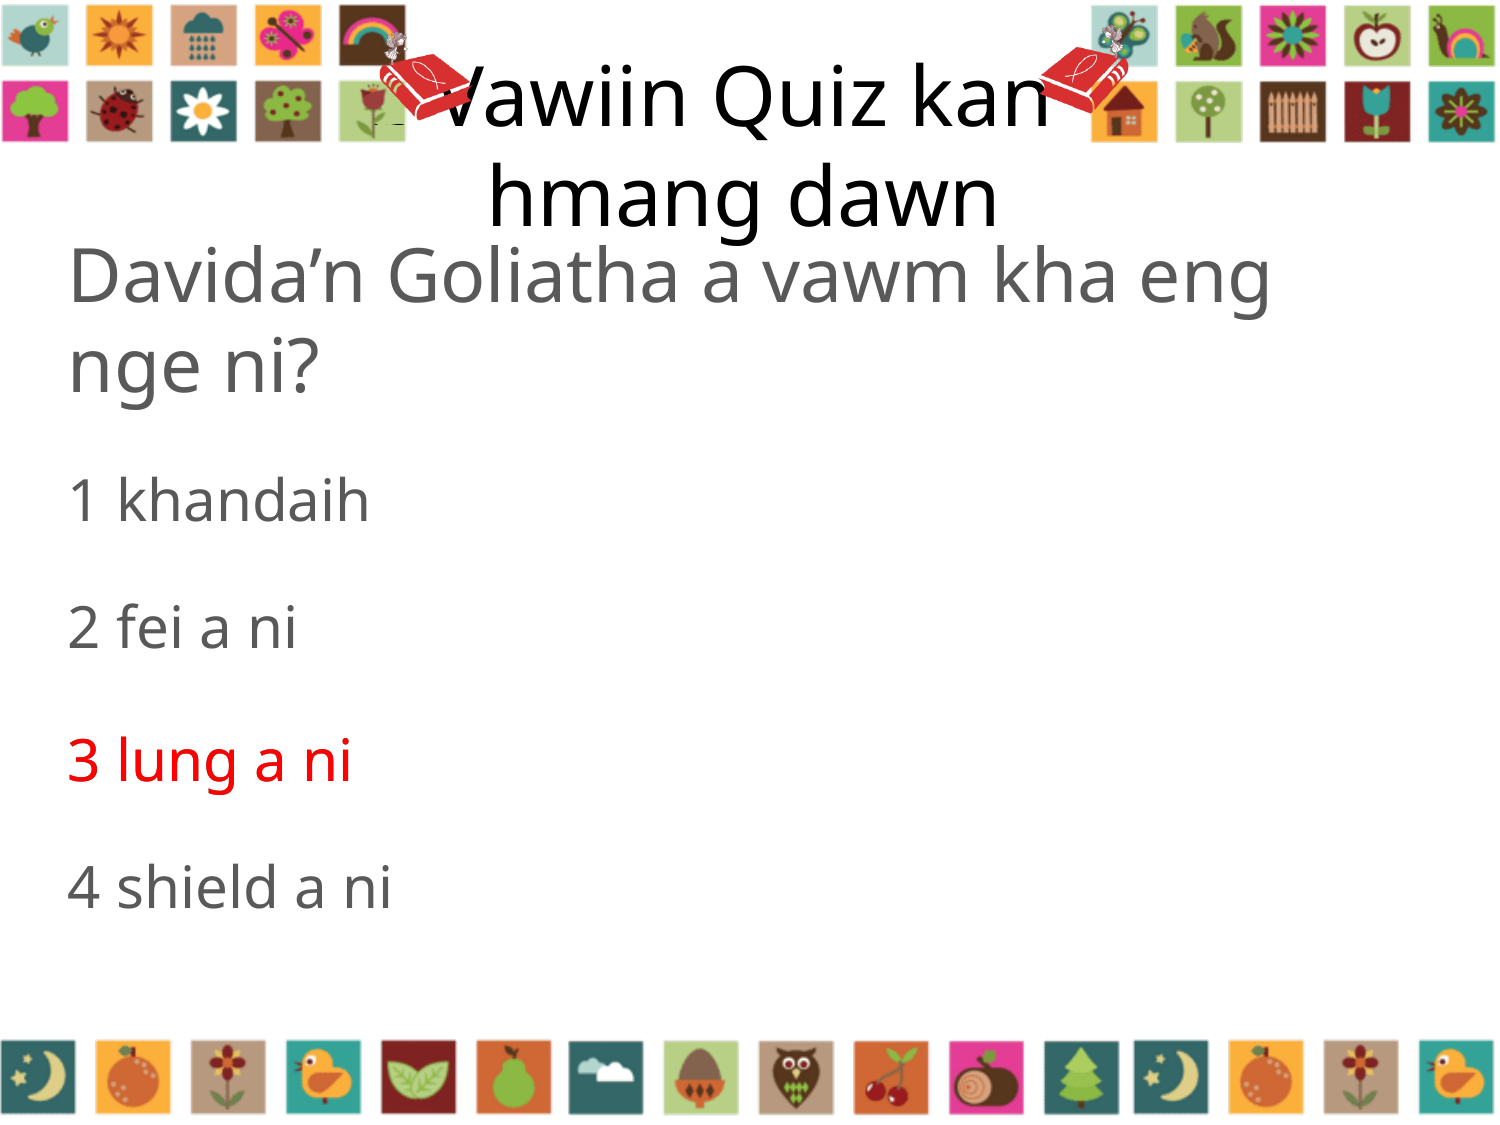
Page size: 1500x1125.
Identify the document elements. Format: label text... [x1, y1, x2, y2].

text_box 3 lung a ni [53, 716, 1483, 801]
text_box 2 fei a ni [53, 582, 1436, 668]
picture [0, 3, 505, 150]
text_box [0, 1028, 1500, 1118]
picture [1007, 3, 1500, 150]
text_box Vawiin Quiz kan hmang dawn [411, 35, 1077, 219]
text_box 1 khandaih [53, 456, 1436, 541]
text_box 4 shield a ni [53, 842, 1483, 928]
text_box Davida’n Goliatha a vawm kha eng nge ni? [53, 219, 1436, 415]
